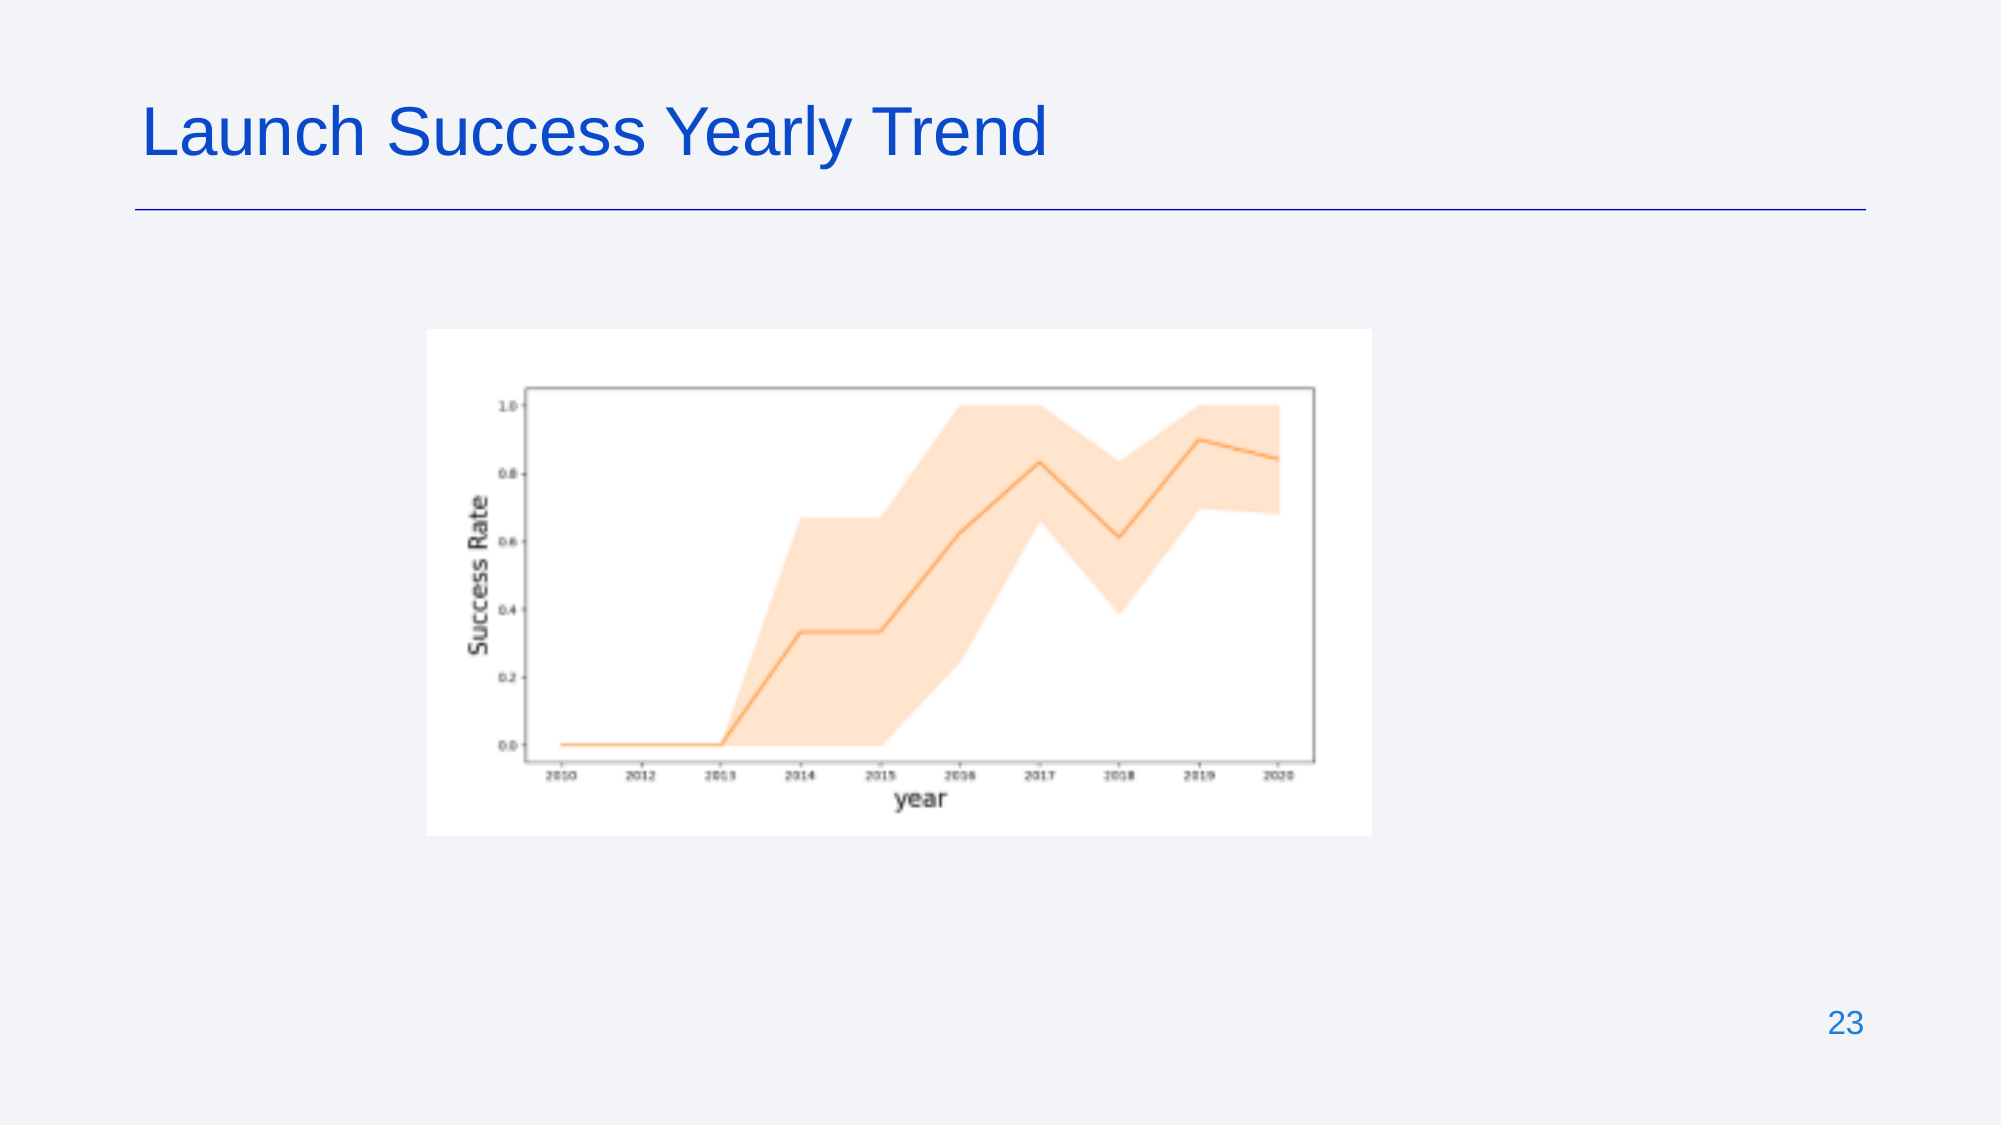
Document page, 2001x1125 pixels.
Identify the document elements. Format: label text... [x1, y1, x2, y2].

slide_number ‹#› [1429, 988, 1880, 1055]
text_box Launch Success Yearly Trend [126, 88, 1852, 179]
picture [0, 0, 2001, 1125]
